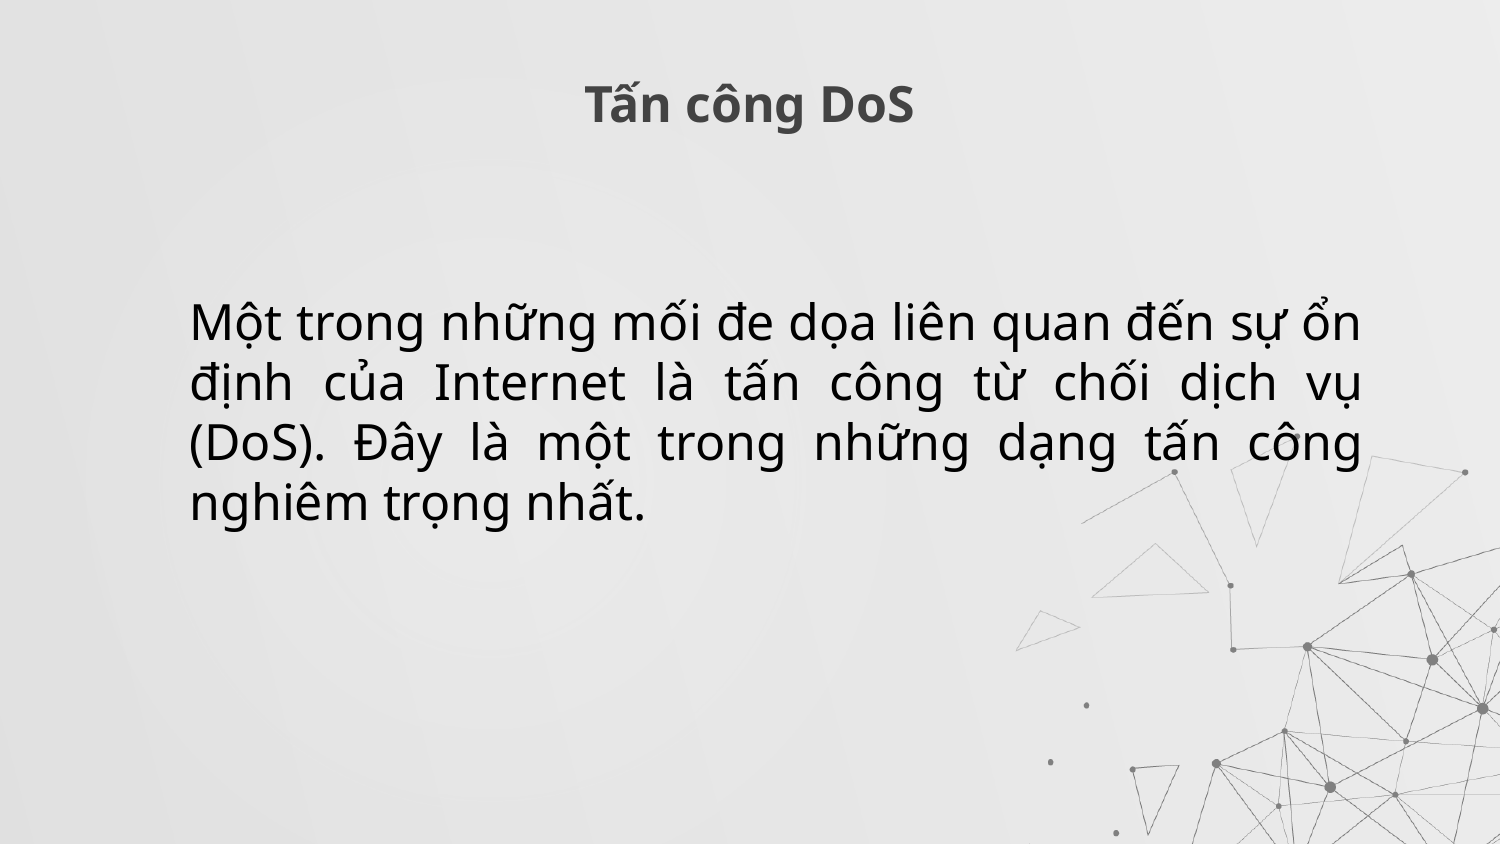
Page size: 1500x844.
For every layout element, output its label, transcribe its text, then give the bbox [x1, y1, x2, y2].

title Tấn công DoS [322, 57, 1178, 214]
text_box Một trong những mối đe dọa liên quan đến sự ổn định của Internet là tấn công từ chối dịch vụ (DoS). Đây là một trong những dạng tấn công nghiêm trọng nhất. [174, 275, 1379, 569]
picture [0, 0, 1500, 844]
